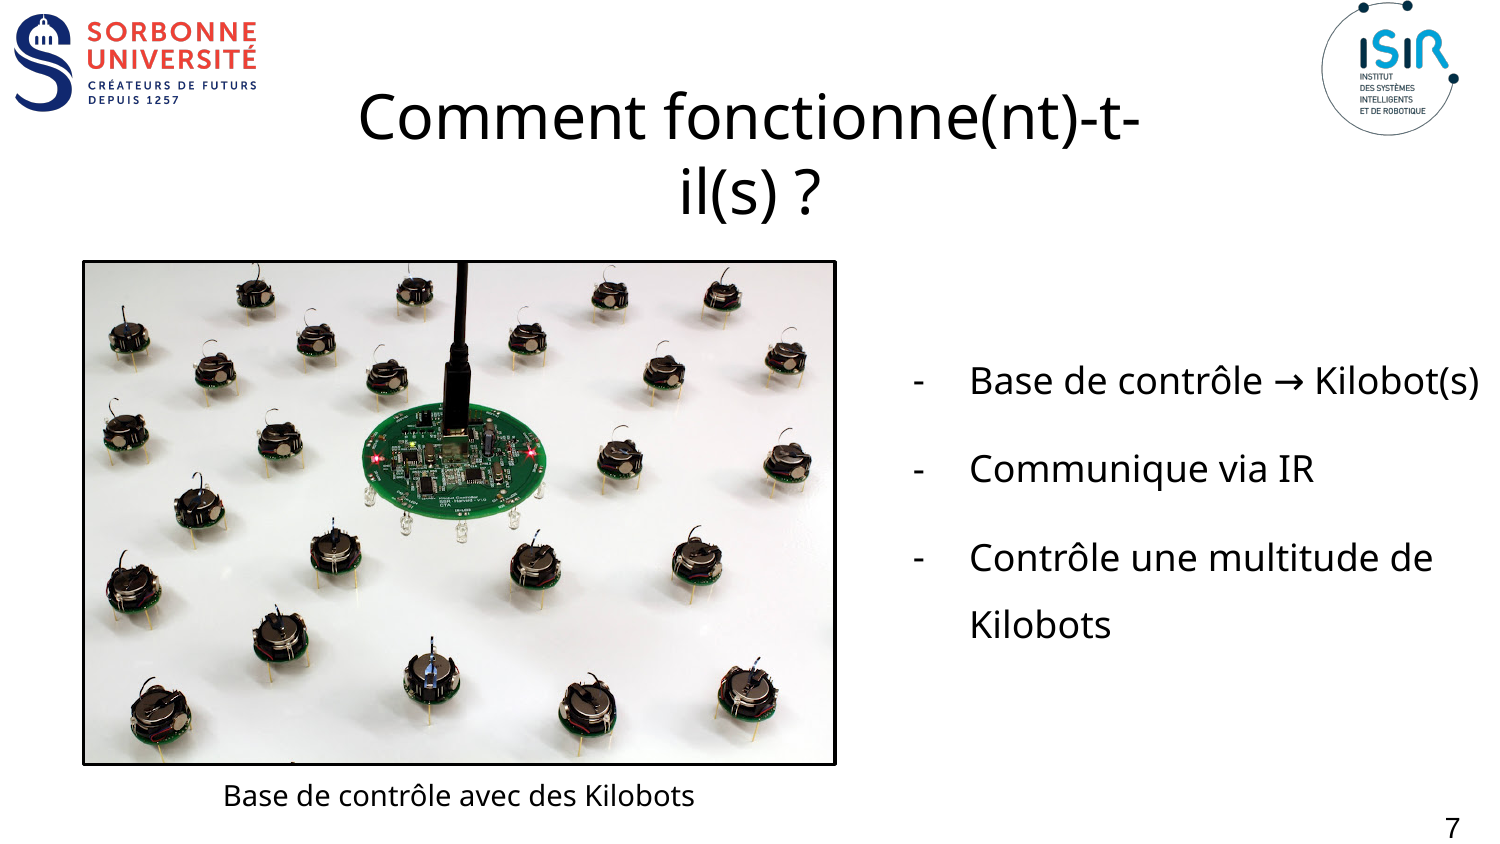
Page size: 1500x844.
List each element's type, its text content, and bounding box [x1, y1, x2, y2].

text_box 7 [1429, 794, 1500, 844]
picture [84, 262, 834, 763]
text_box Base de contrôle avec des Kilobots [75, 762, 843, 844]
picture [12, 12, 259, 113]
picture [1321, 0, 1459, 137]
text_box Comment fonctionne(nt)-t-il(s) ? [277, 62, 1223, 163]
text_box Base de contrôle → Kilobot(s) Communique via IR Contrôle une multitude de Kilobots [879, 319, 1500, 707]
